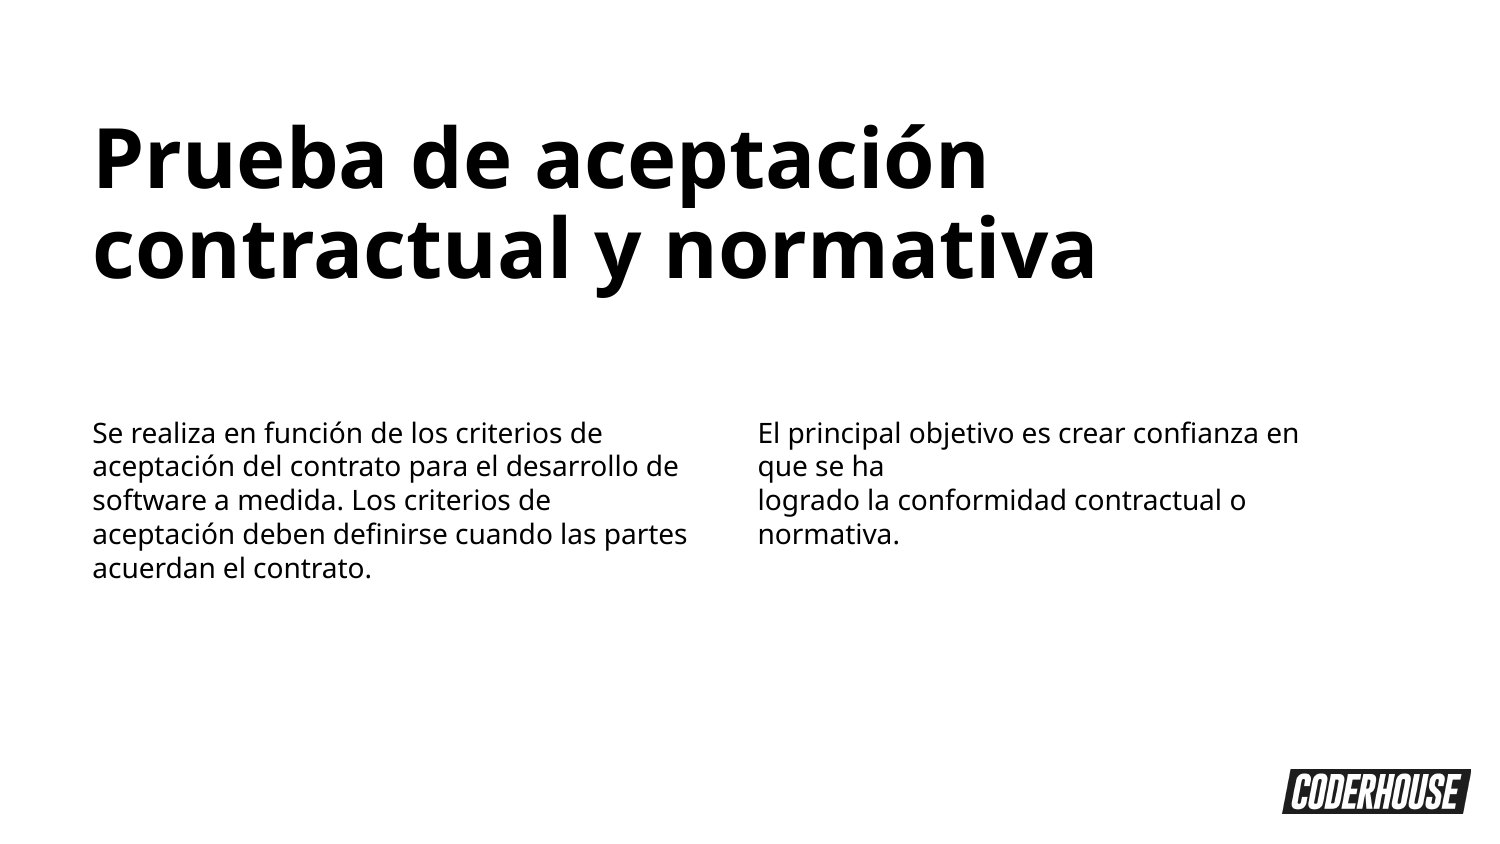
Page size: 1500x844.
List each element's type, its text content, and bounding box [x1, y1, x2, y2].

text_box Prueba de aceptación contractual y normativa [77, 101, 1414, 312]
picture [1281, 769, 1471, 814]
text_box El principal objetivo es crear confianza en que se ha logrado la conformidad contractual o normativa. [742, 400, 1372, 599]
text_box Se realiza en función de los criterios de aceptación del contrato para el desarrollo de software a medida. Los criterios de aceptación deben definirse cuando las partes acuerdan el contrato. [77, 400, 707, 599]
